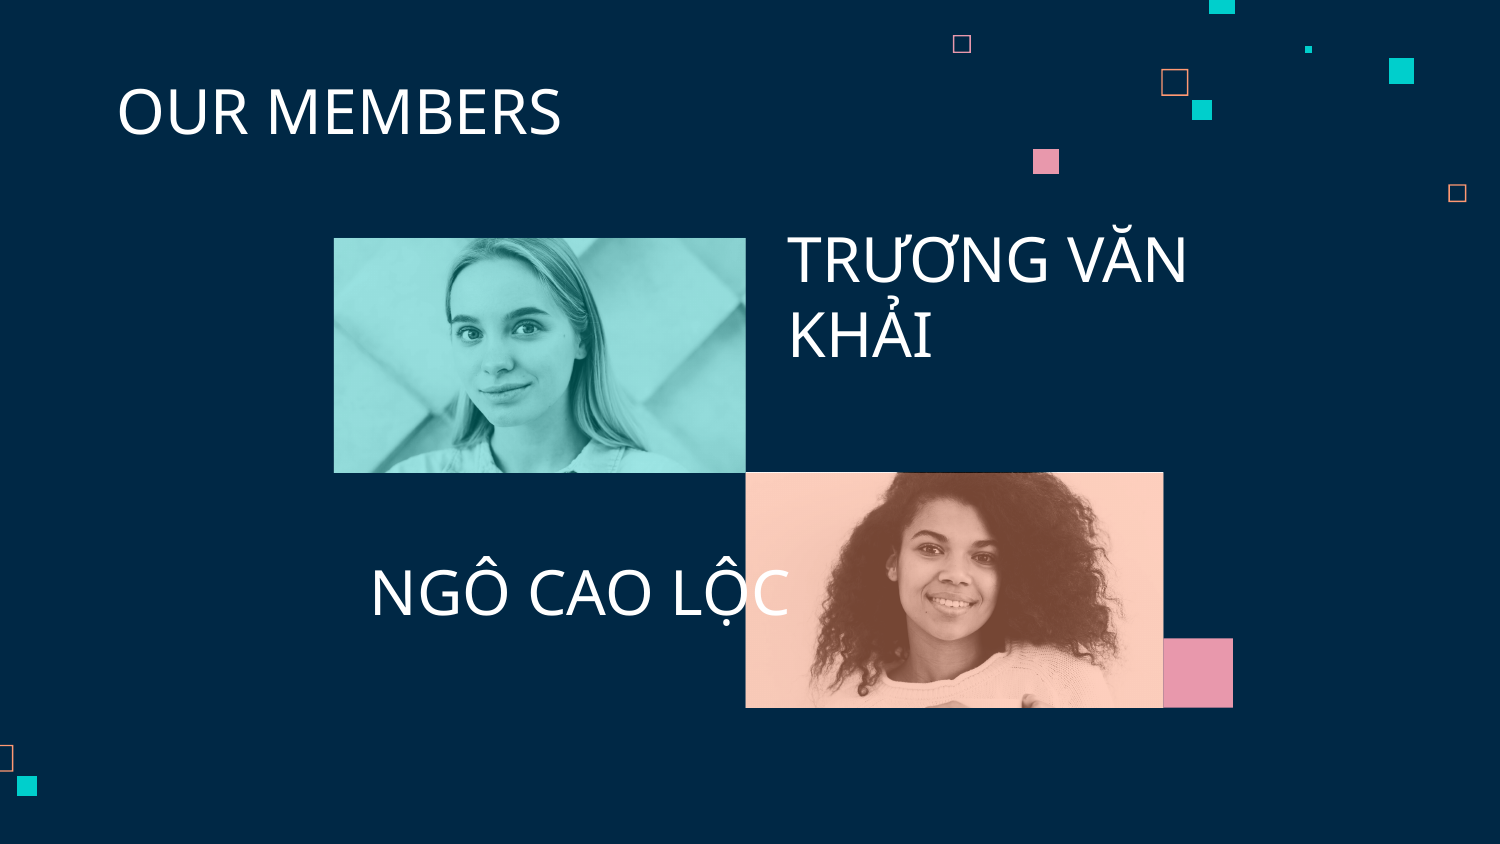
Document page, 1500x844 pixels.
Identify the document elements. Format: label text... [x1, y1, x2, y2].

title OUR MEMBERS [101, 67, 878, 163]
text_box NGÔ CAO LỘC [354, 537, 740, 644]
text_box [1169, 638, 1233, 708]
picture [333, 237, 1164, 709]
text_box TRƯƠNG VĂN KHẢI [772, 279, 1296, 386]
